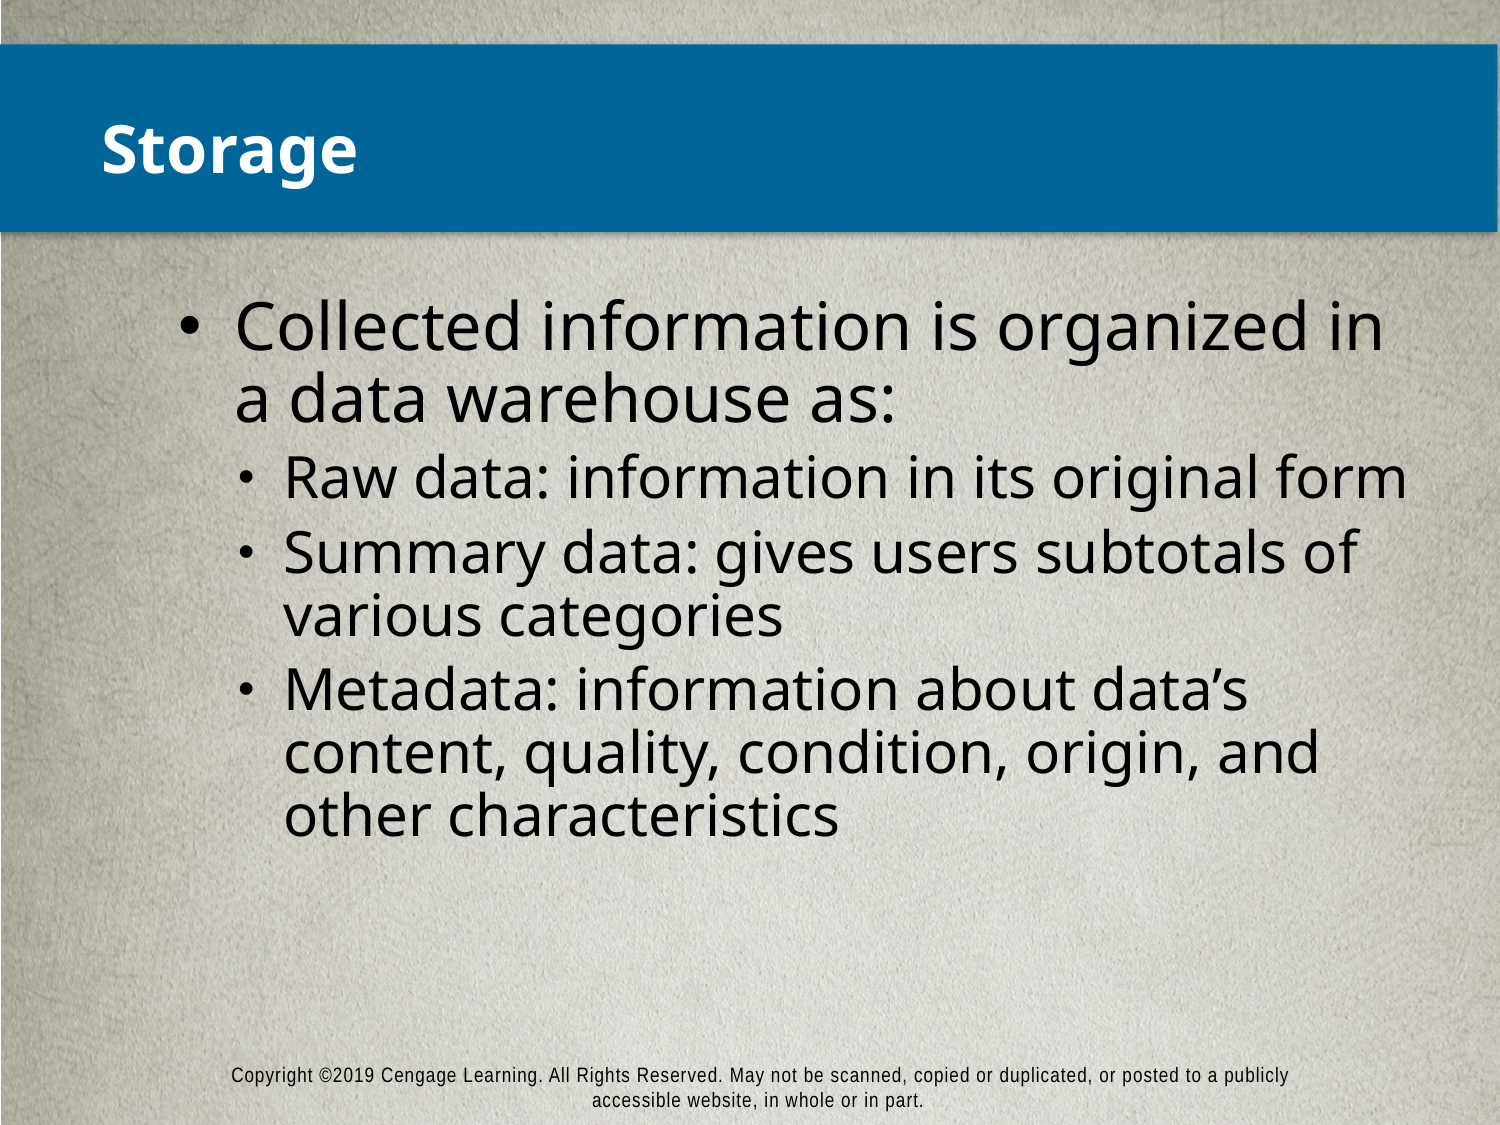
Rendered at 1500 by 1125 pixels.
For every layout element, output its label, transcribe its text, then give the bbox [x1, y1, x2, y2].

title Storage [86, 75, 1437, 220]
picture [2, 0, 1499, 1125]
list Collected information is organized in a data warehouse as: Raw data: information in its original form Summary data: gives users subtotals of various categories Metadata: information about data’s content, quality, condition, origin, and other characteristics [163, 285, 1447, 945]
